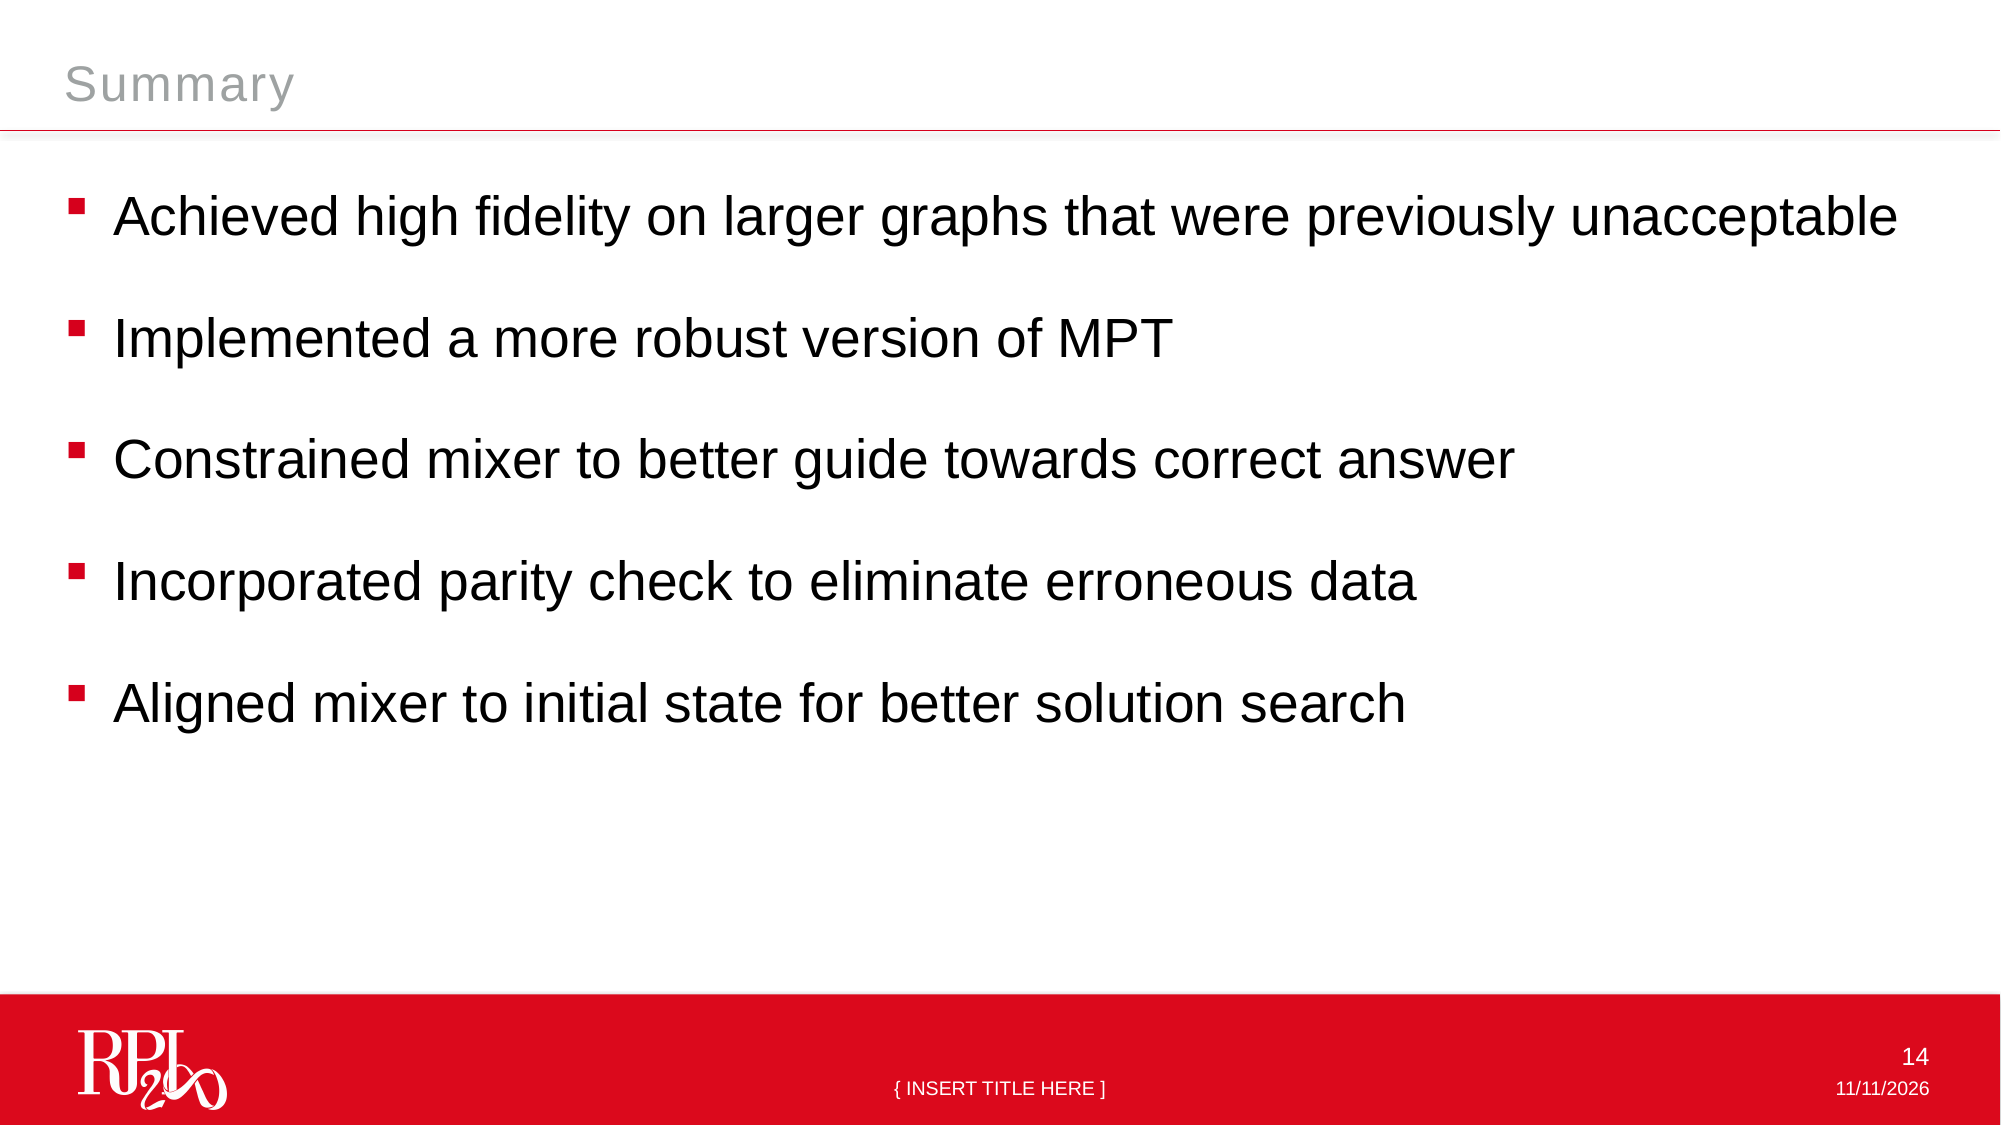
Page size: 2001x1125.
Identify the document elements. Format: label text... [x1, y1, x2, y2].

list Summary [49, 44, 1870, 131]
picture [78, 1030, 227, 1110]
list Achieved high fidelity on larger graphs that were previously unacceptable Implemented a more robust version of MPT Constrained mixer to better guide towards correct answer Incorporated parity check to eliminate erroneous data Aligned mixer to initial state for better solution search [49, 172, 1947, 947]
